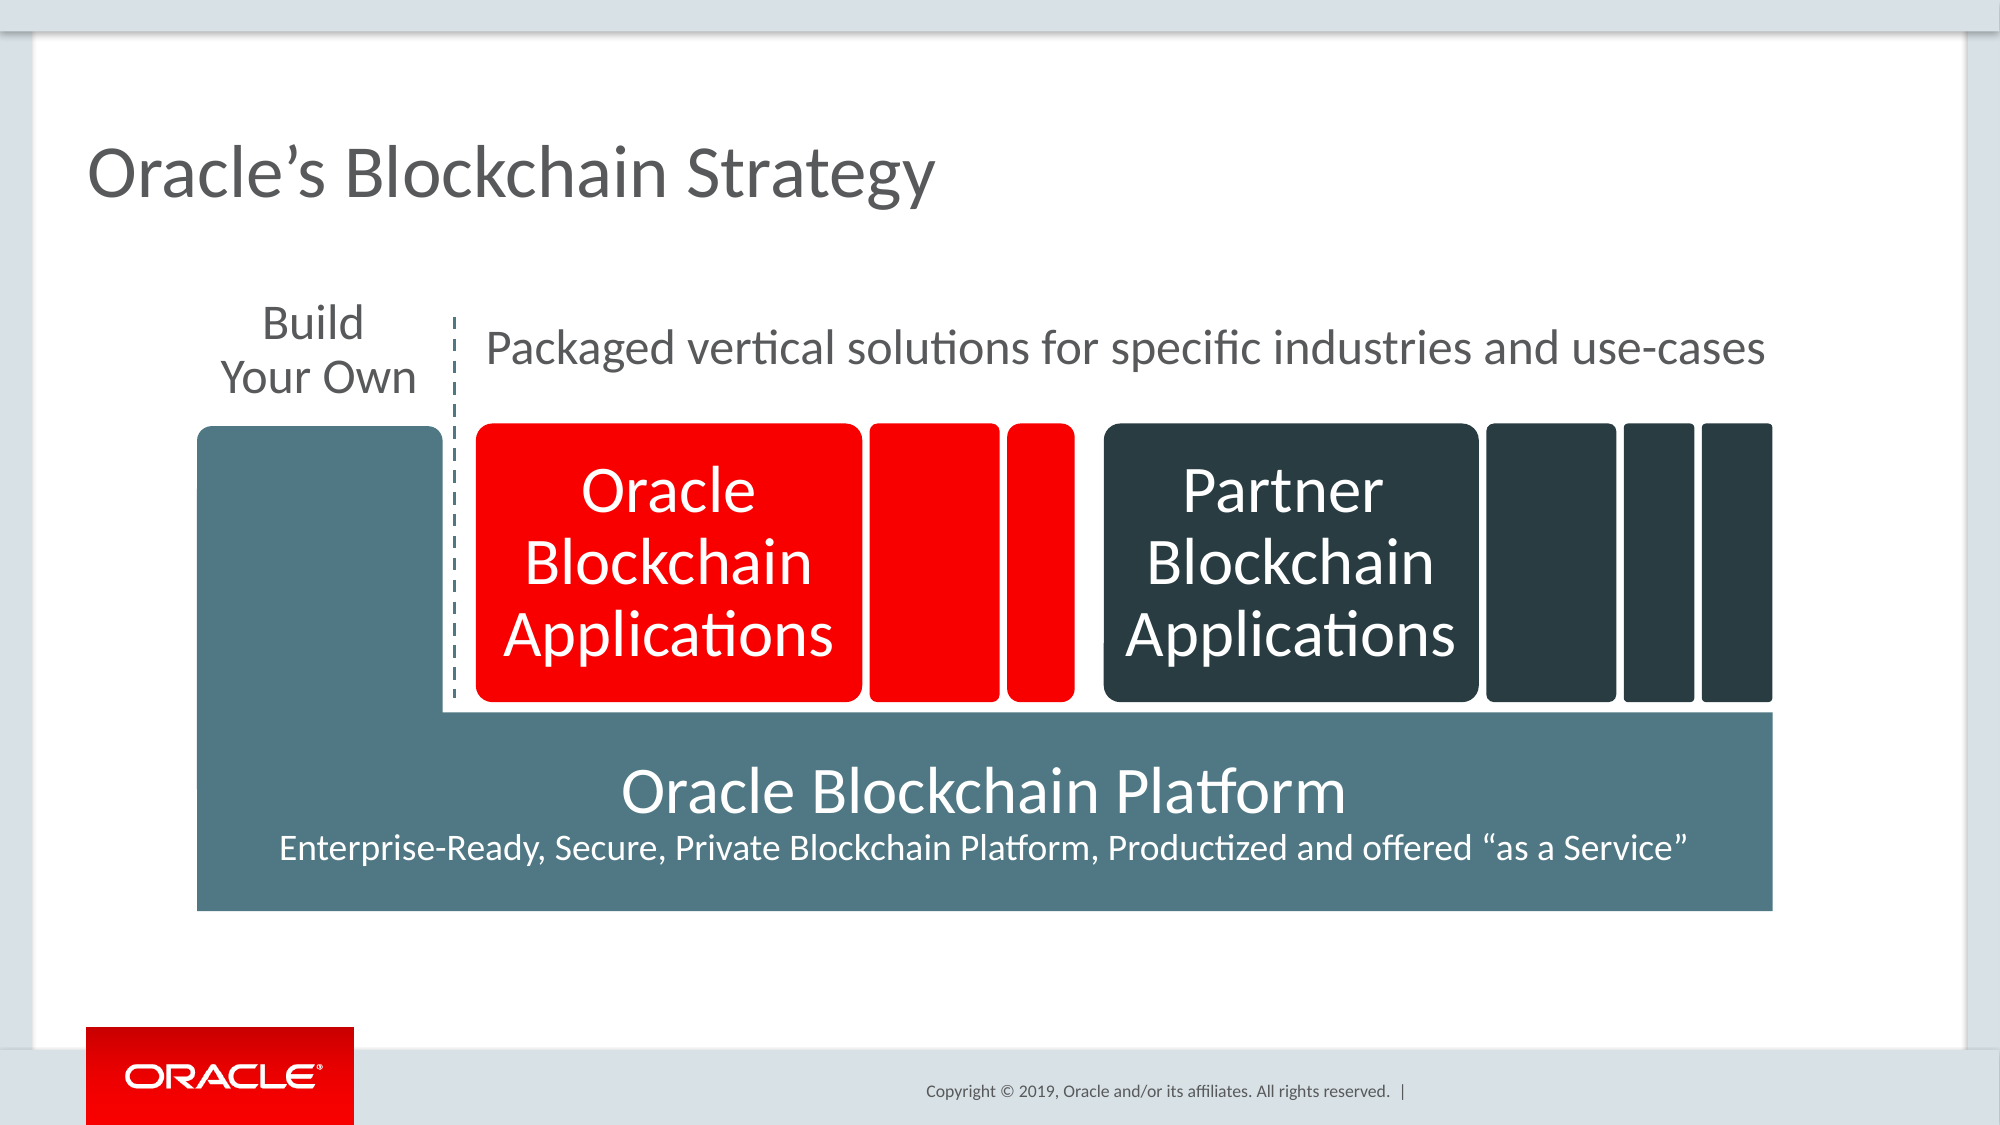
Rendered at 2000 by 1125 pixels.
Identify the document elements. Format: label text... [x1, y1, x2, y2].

text_box [194, 423, 445, 806]
text_box Packaged vertical solutions for specific industries and use-cases [488, 321, 1764, 468]
picture [86, 1027, 354, 1125]
text_box [1005, 468, 1077, 705]
text_box [867, 468, 1002, 705]
text_box [1699, 421, 1775, 705]
text_box Oracle Blockchain Platform Enterprise-Ready, Secure, Private Blockchain Platform, Productized and offered “as a Service” [195, 710, 1775, 913]
title Oracle’s Blockchain Strategy [87, 66, 1913, 213]
text_box [1484, 468, 1619, 705]
text_box Build Your Own [240, 296, 399, 371]
text_box Partner Blockchain Applications [1101, 468, 1481, 705]
text_box [1621, 468, 1697, 705]
text_box Oracle Blockchain Applications [473, 421, 865, 705]
